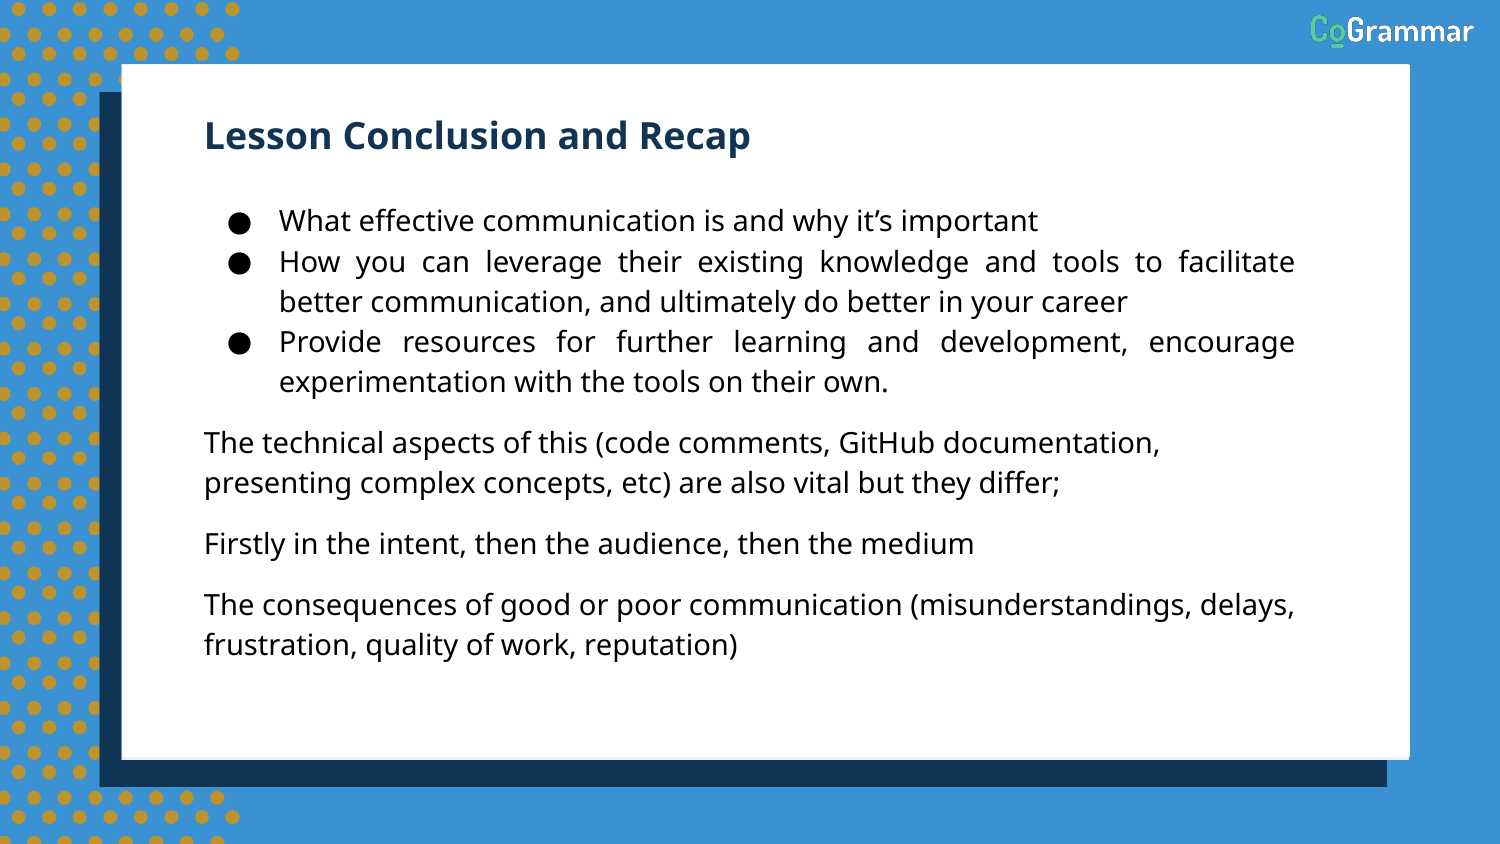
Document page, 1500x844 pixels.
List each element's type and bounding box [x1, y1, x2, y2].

picture [1310, 15, 1474, 48]
text_box [0, 0, 1500, 844]
